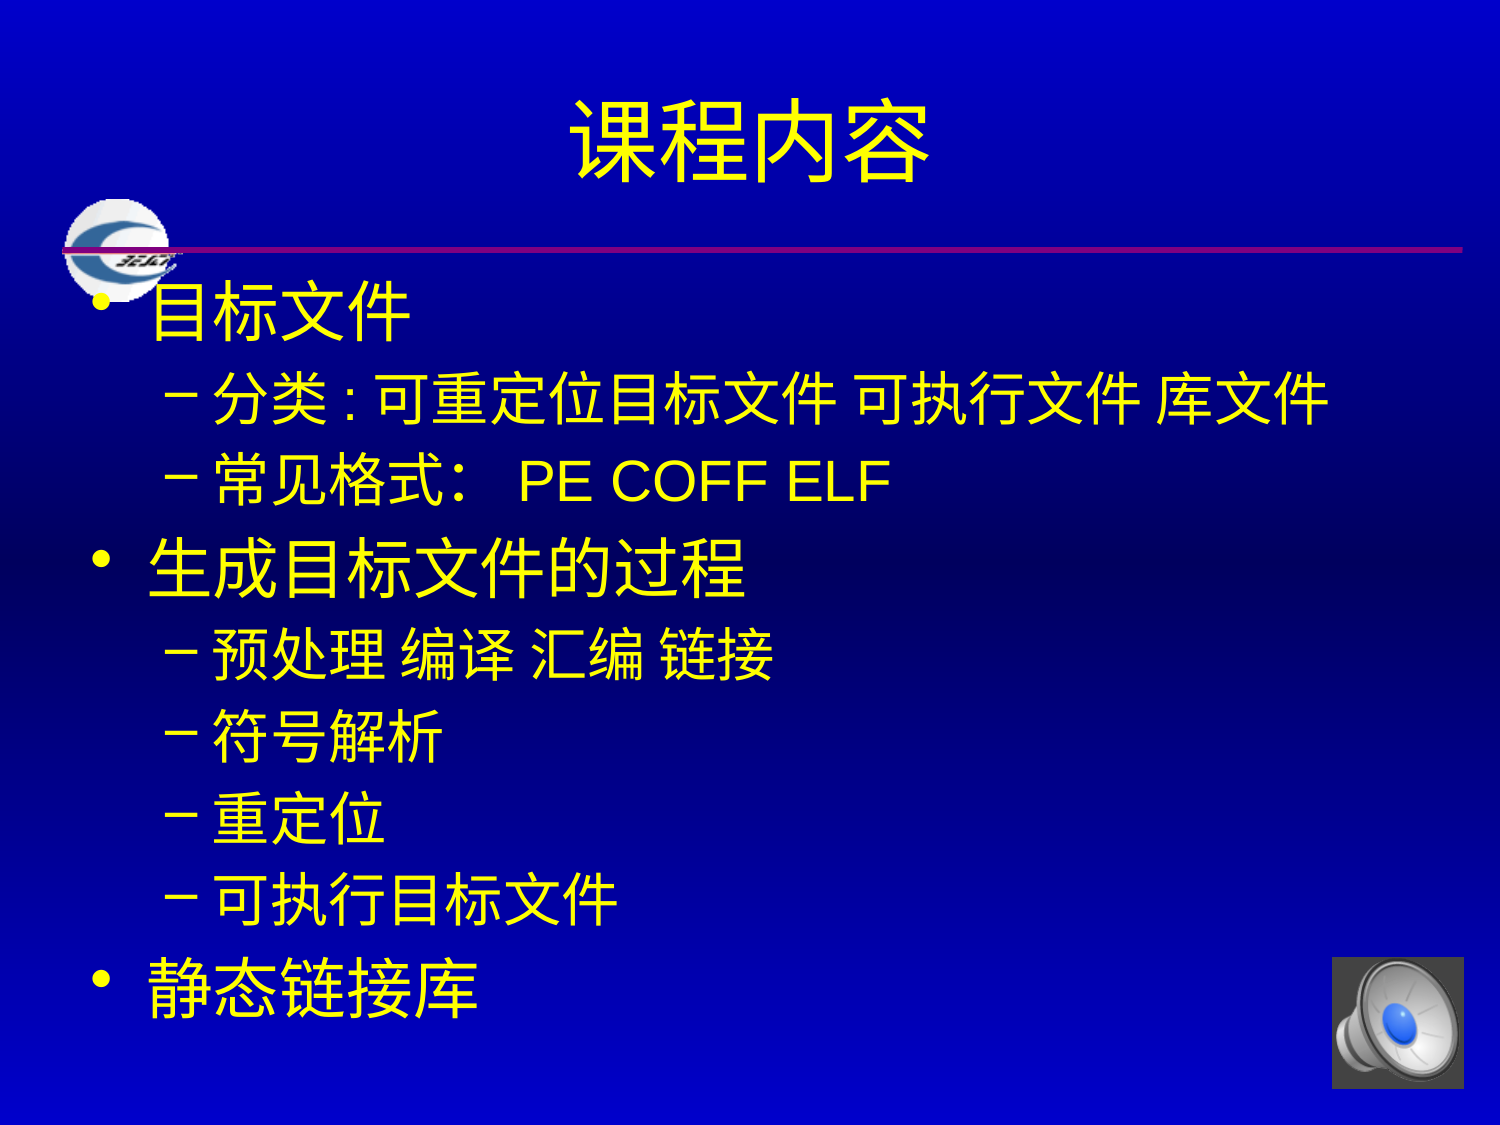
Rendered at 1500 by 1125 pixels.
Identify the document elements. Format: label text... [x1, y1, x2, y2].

title 课程内容 [75, 45, 1425, 233]
picture [1330, 955, 1465, 1090]
picture [62, 253, 183, 302]
picture [62, 199, 183, 247]
list 目标文件 分类:可重定位目标文件 可执行文件 库文件 常见格式：PE COFF ELF 生成目标文件的过程 预处理 编译 汇编 链接 符号解析 重定位 可执行目标文件 静态链接库 [75, 262, 1425, 1005]
